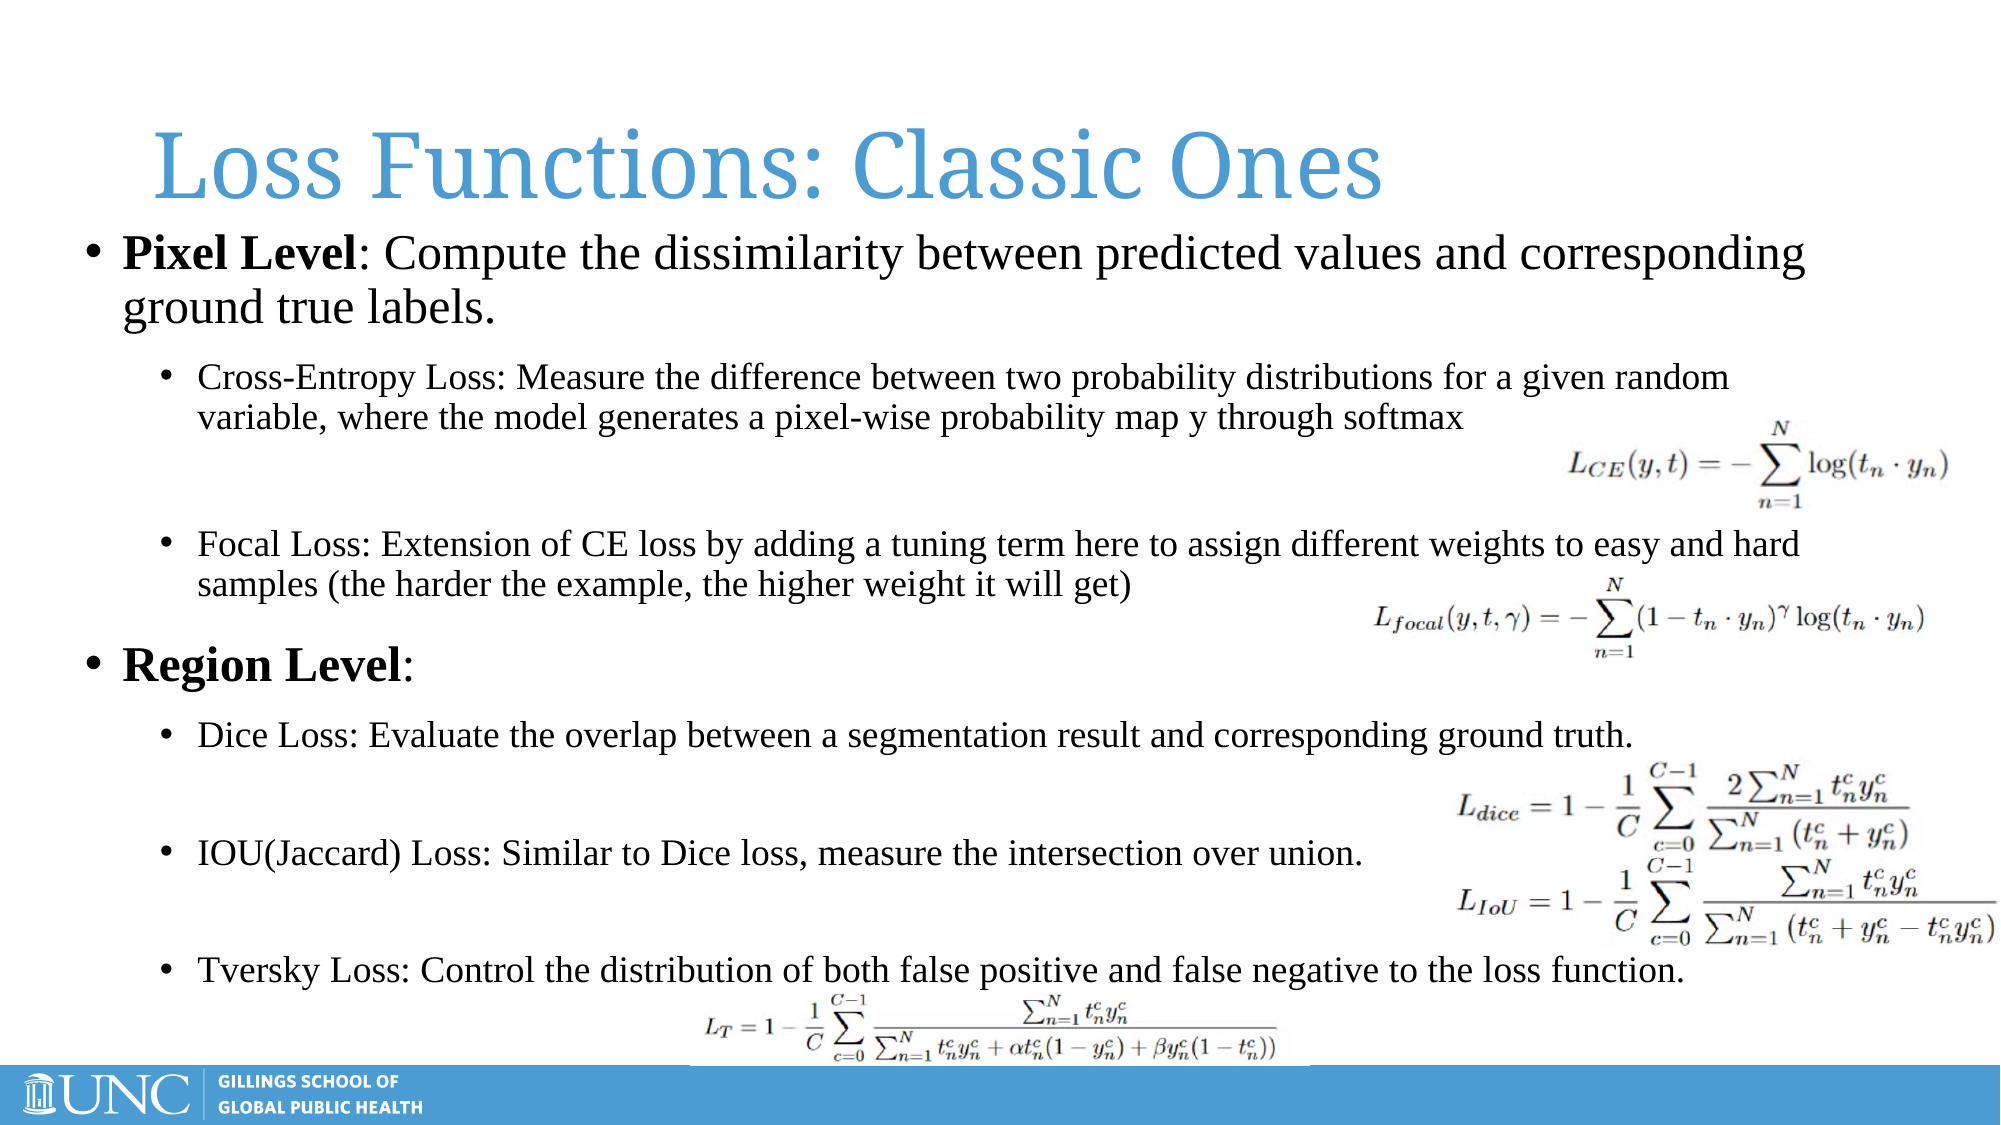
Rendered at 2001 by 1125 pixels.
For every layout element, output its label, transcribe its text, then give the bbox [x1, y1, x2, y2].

picture [1360, 567, 1935, 659]
picture [1556, 404, 1964, 519]
picture [23, 1068, 422, 1120]
picture [690, 977, 1310, 1066]
title Loss Functions: Classic Ones [137, 59, 1863, 218]
list Pixel Level: Compute the dissimilarity between predicted values and corresponding ground true labels. Cross-Entropy Loss: Measure the difference between two probability distributions for a given random variable, where the model generates a pixel-wise probability map y through softmax Focal Loss: Extension of CE loss by adding a tuning term here to assign different weights to easy and hard samples (the harder the example, the higher weight it will get) Region Level: Dice Loss: Evaluate the overlap between a segmentation result and corresponding ground truth. IOU(Jaccard) Loss: Similar to Dice loss, measure the intersection over union. Tversky Loss: Control the distribution of both false positive and false negative to the loss function. [69, 218, 1863, 933]
picture [1443, 756, 2000, 950]
